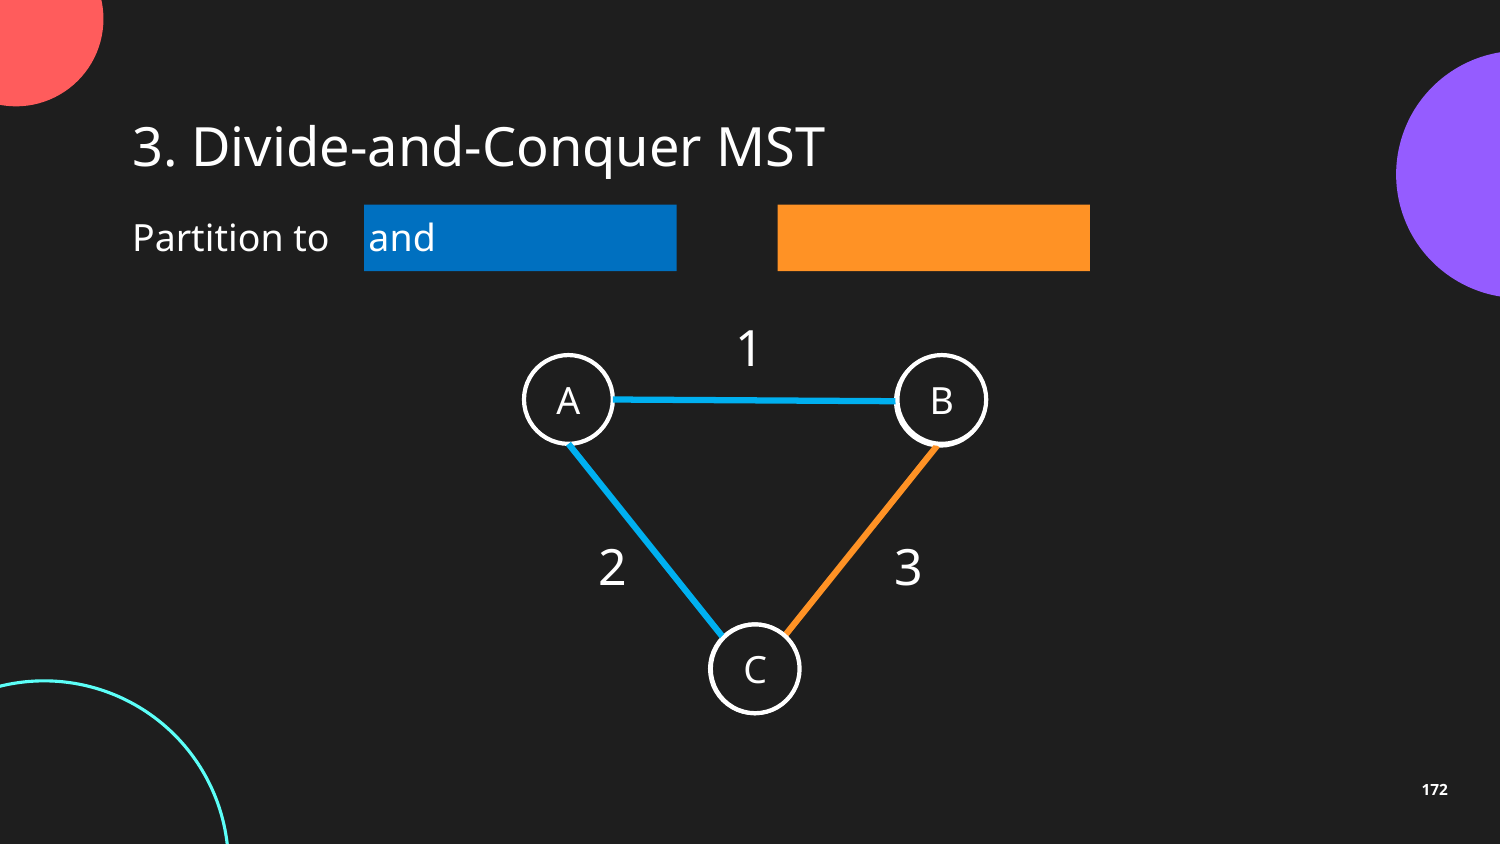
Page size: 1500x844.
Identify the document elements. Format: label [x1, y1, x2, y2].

title [117, 106, 1383, 183]
text_box [699, 301, 801, 378]
text_box [521, 352, 989, 716]
text_box [117, 203, 1356, 281]
slide_number [1389, 764, 1480, 816]
